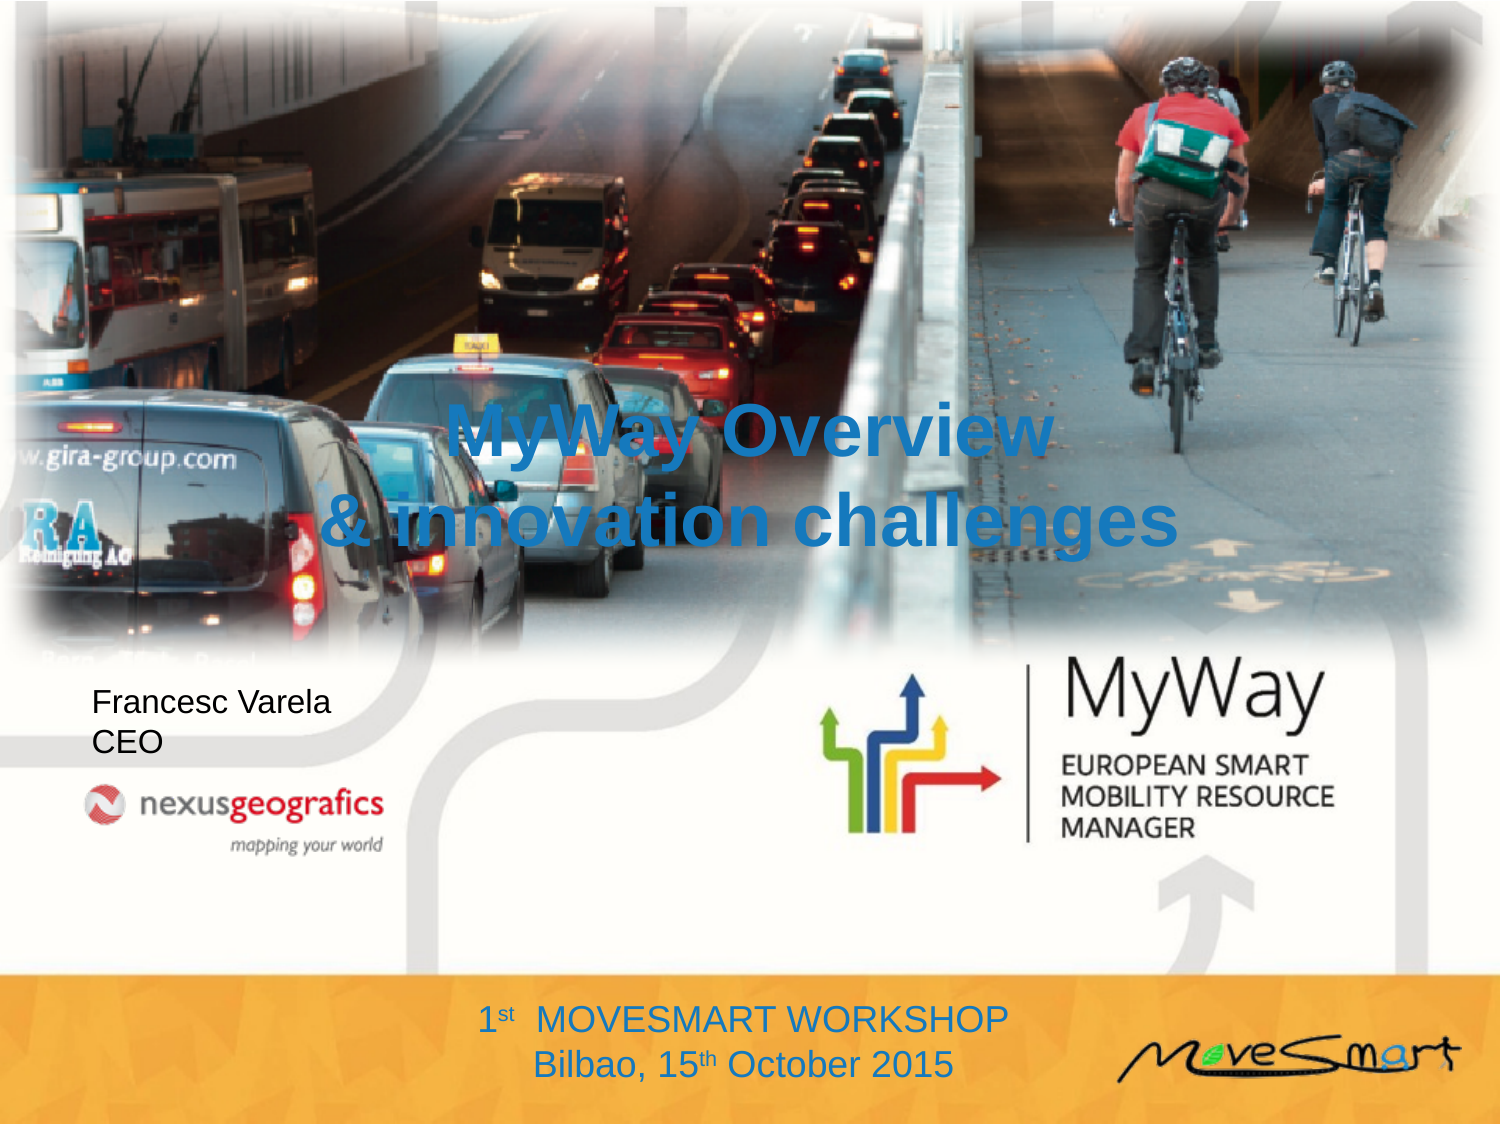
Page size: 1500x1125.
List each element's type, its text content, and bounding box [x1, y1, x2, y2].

text_box 1st MOVESMART WORKSHOP Bilbao, 15th October 2015 [462, 987, 1025, 1093]
subtitle Francesc Varela CEO [76, 678, 550, 1125]
picture [0, 0, 1500, 1124]
